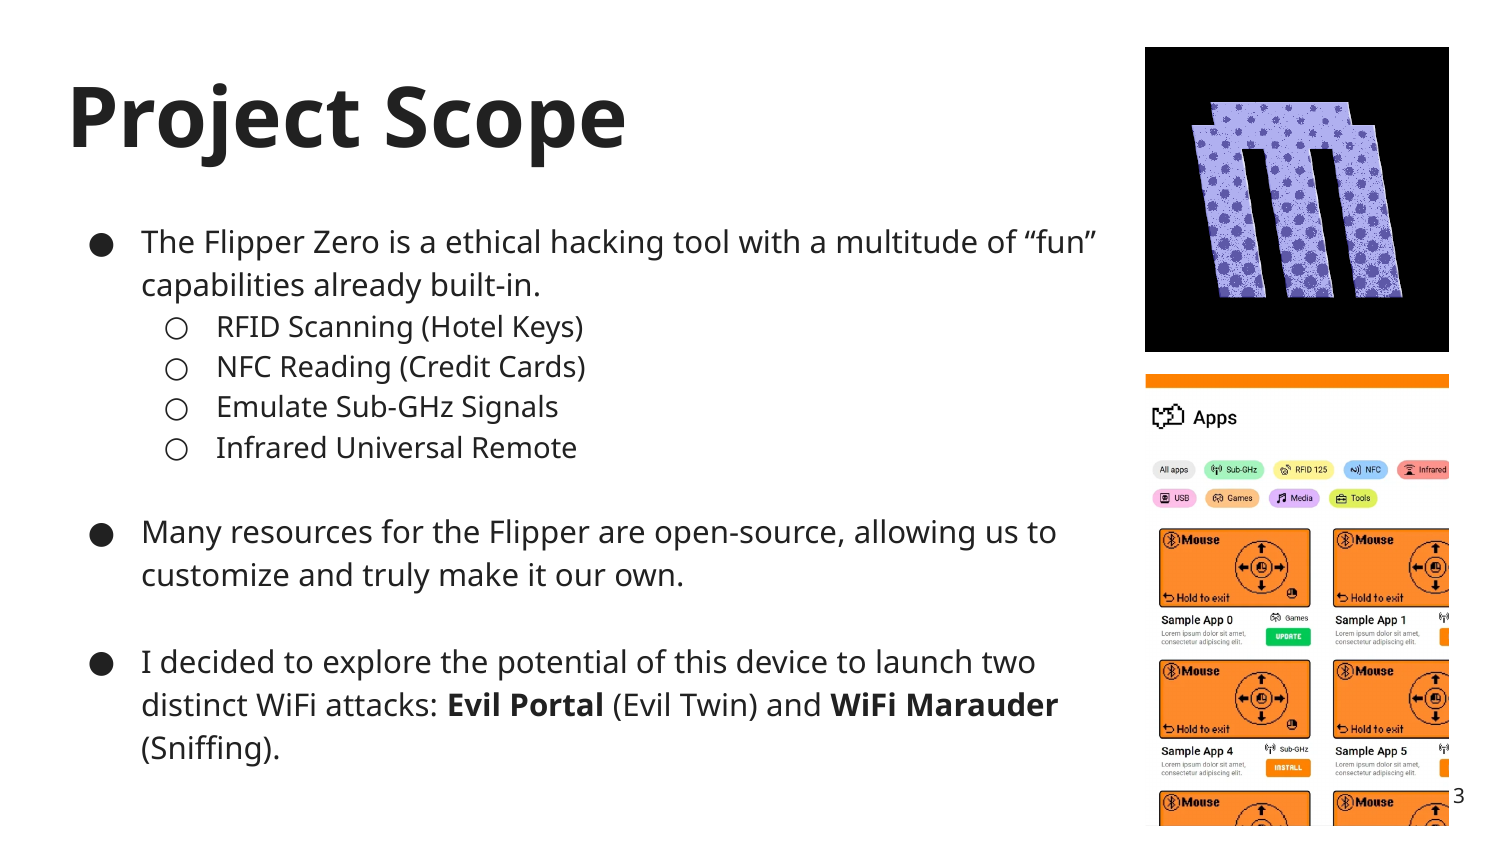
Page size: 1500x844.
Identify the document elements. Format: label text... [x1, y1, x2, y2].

picture [1145, 47, 1450, 352]
picture [1145, 374, 1450, 826]
title Project Scope [51, 48, 1143, 180]
list The Flipper Zero is a ethical hacking tool with a multitude of “fun” capabilities already built-in. RFID Scanning (Hotel Keys) NFC Reading (Credit Cards) Emulate Sub-GHz Signals Infrared Universal Remote Many resources for the Flipper are open-source, allowing us to customize and truly make it our own. I decided to explore the potential of this device to launch two distinct WiFi attacks: Evil Portal (Evil Twin) and WiFi Marauder (Sniffing). [51, 201, 1114, 844]
slide_number 3 [1454, 764, 1480, 830]
